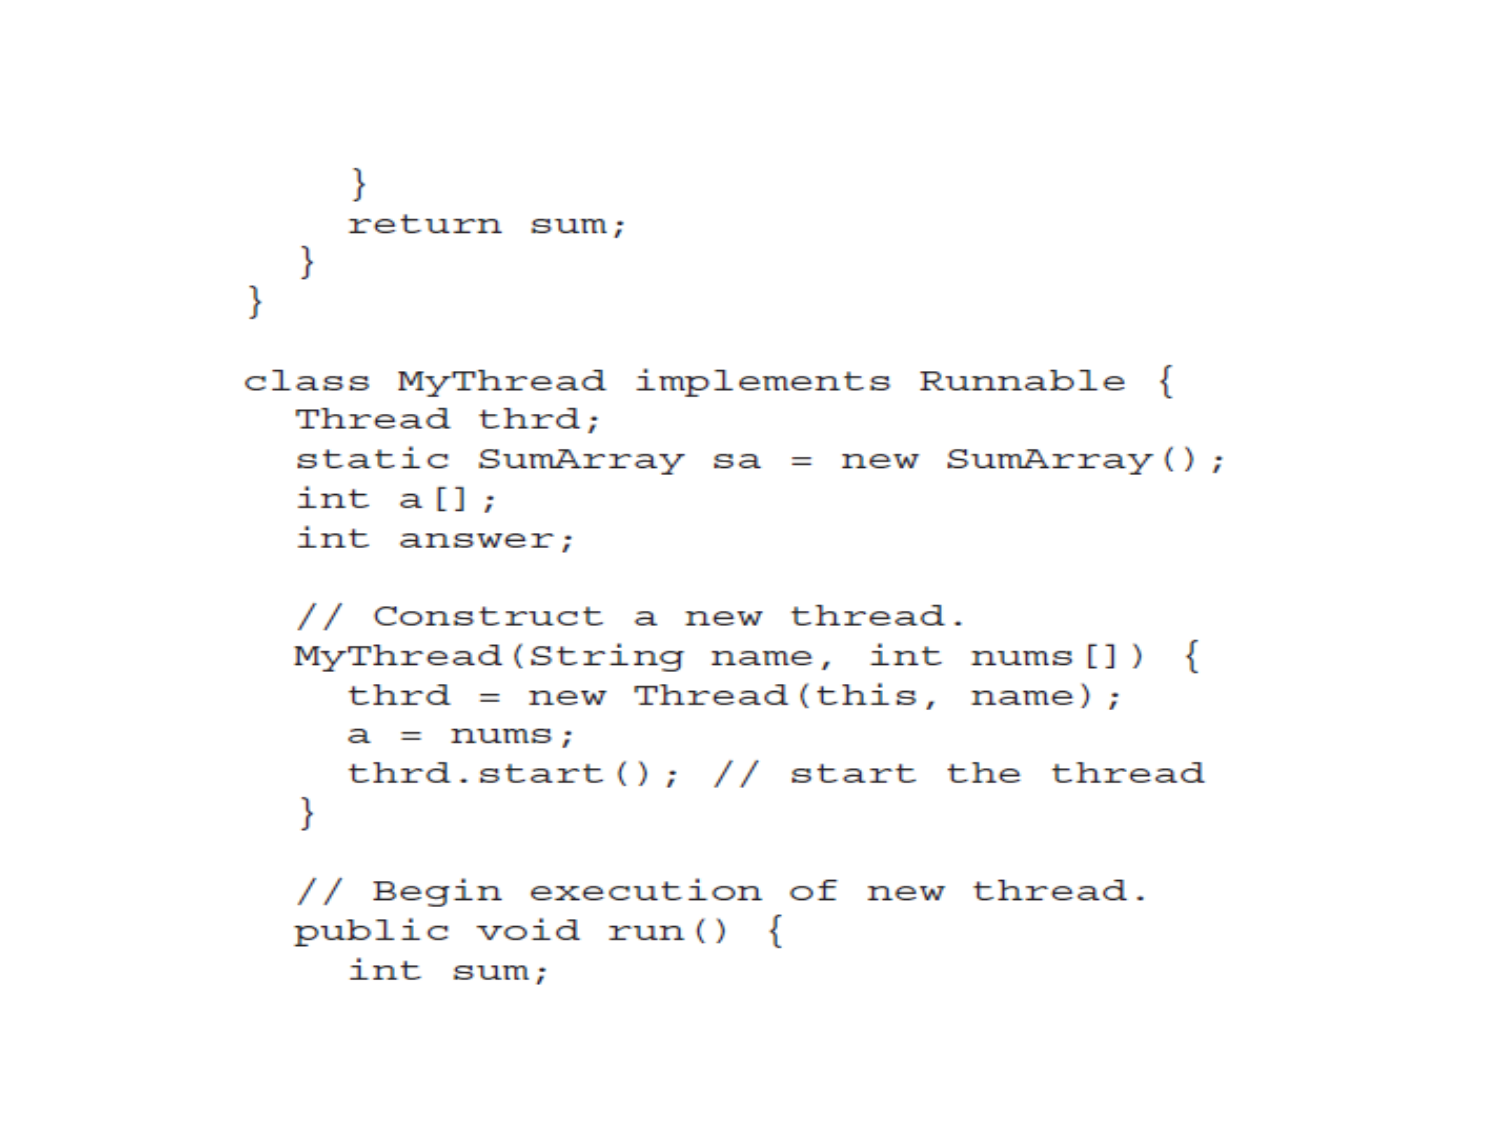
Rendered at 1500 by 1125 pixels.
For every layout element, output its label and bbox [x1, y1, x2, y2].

picture [212, 162, 1310, 988]
